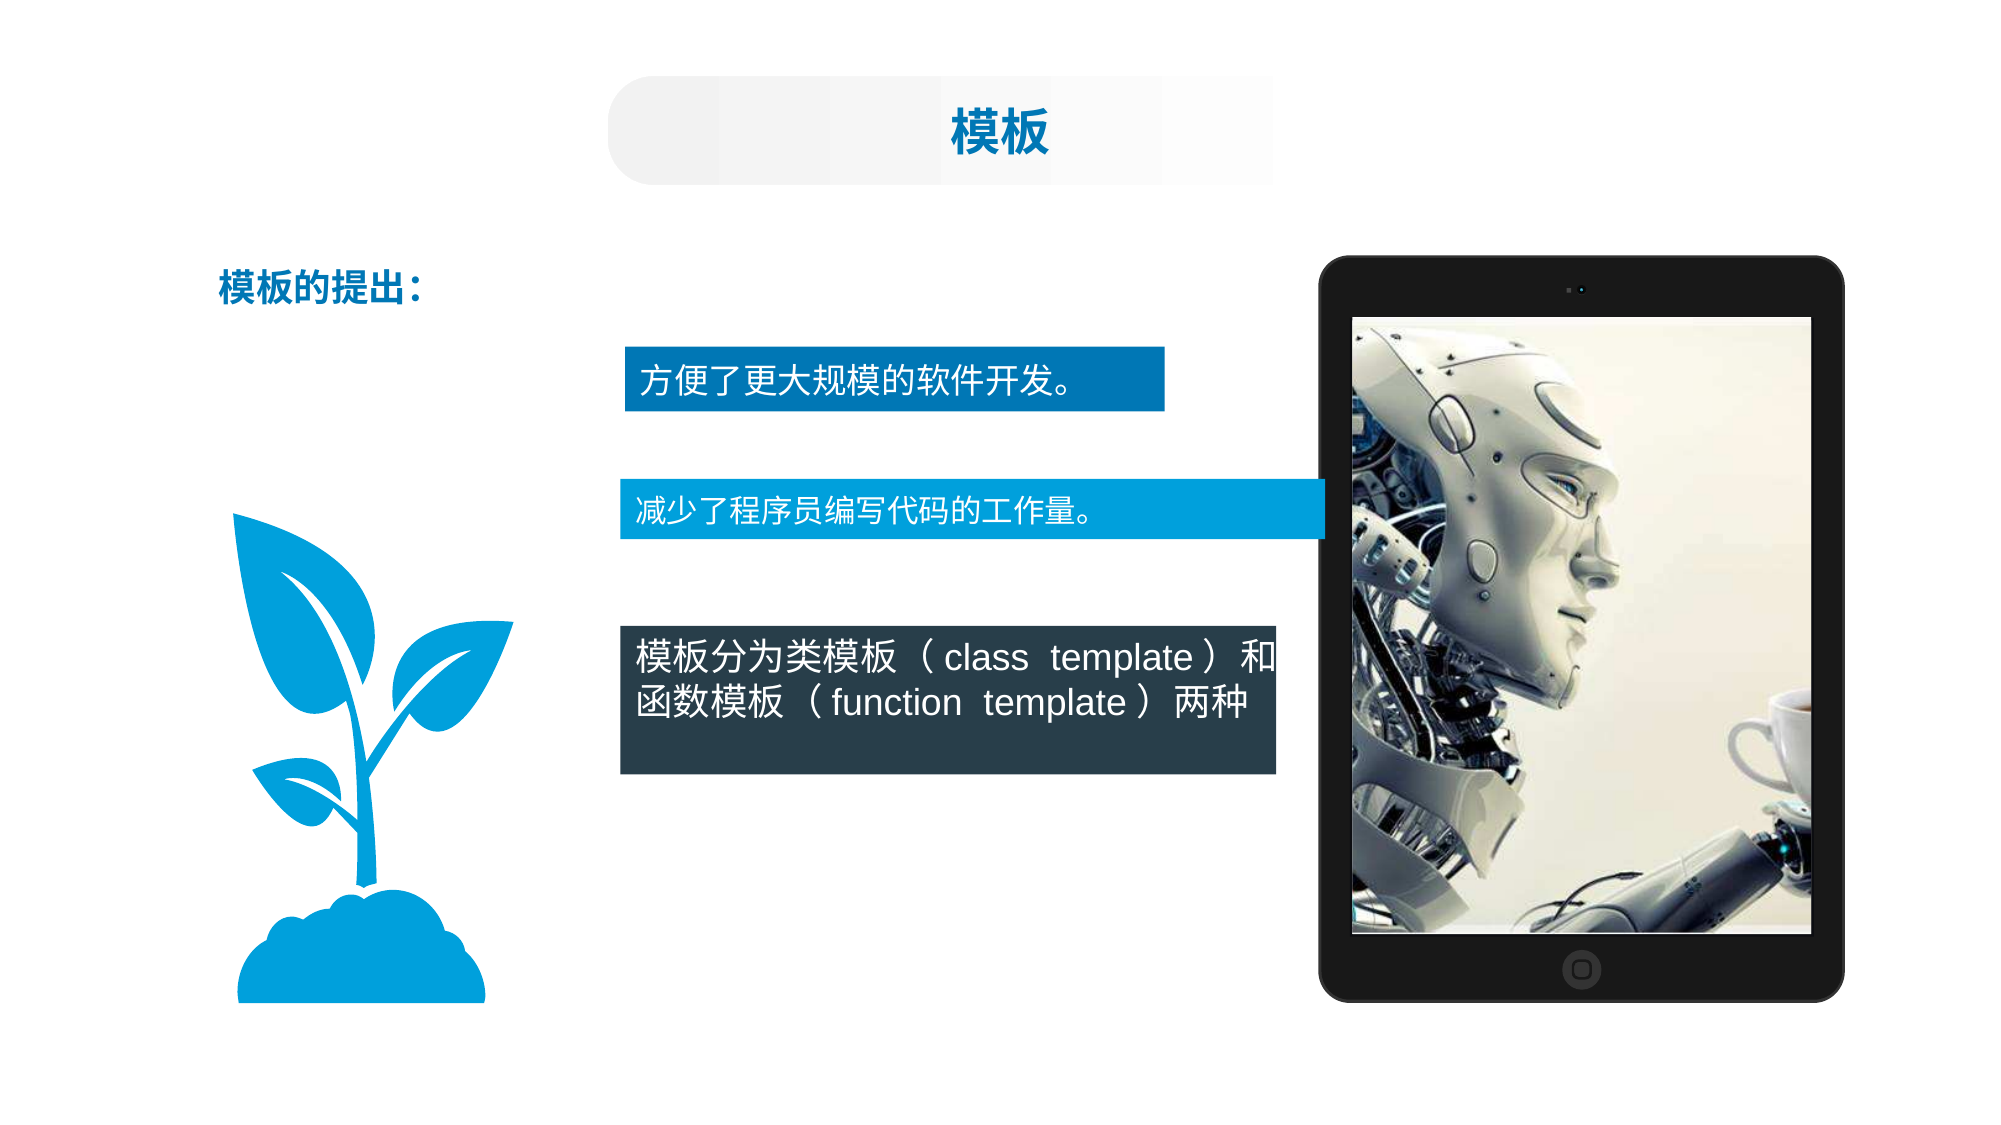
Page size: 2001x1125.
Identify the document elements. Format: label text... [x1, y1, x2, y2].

text_box 模板的提出： [204, 256, 1066, 317]
text_box 模板分为类模板（class template）和 函数模板（function template）两种 [620, 625, 1277, 775]
text_box 模板 [607, 75, 1393, 186]
text_box 减少了程序员编写代码的工作量。 [620, 478, 1318, 540]
text_box 方便了更大规模的软件开发。 [625, 346, 1165, 412]
text_box [233, 513, 514, 888]
text_box [237, 889, 486, 1004]
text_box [1318, 255, 1845, 1003]
